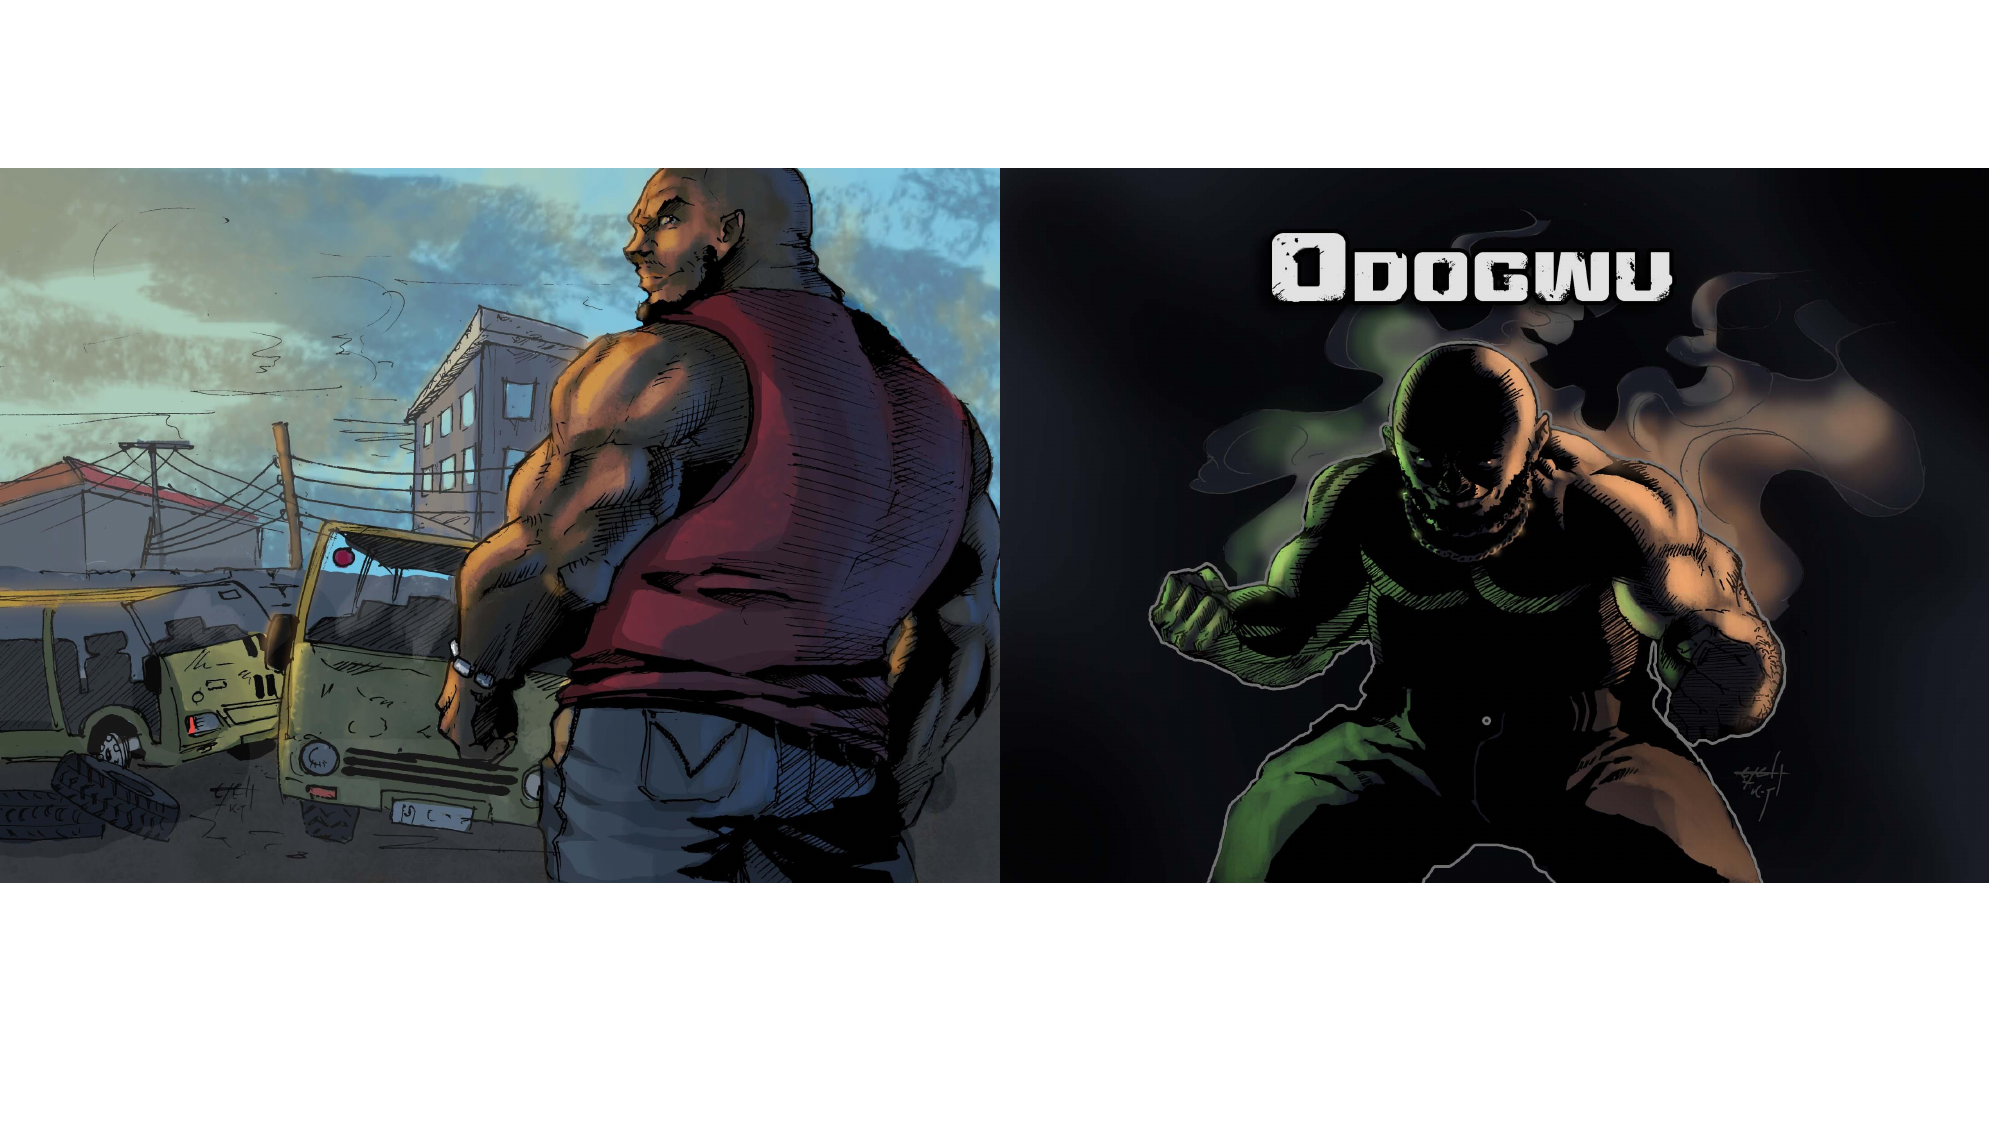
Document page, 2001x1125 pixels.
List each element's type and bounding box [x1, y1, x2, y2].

list [1002, 168, 1989, 883]
picture [0, 168, 1001, 883]
